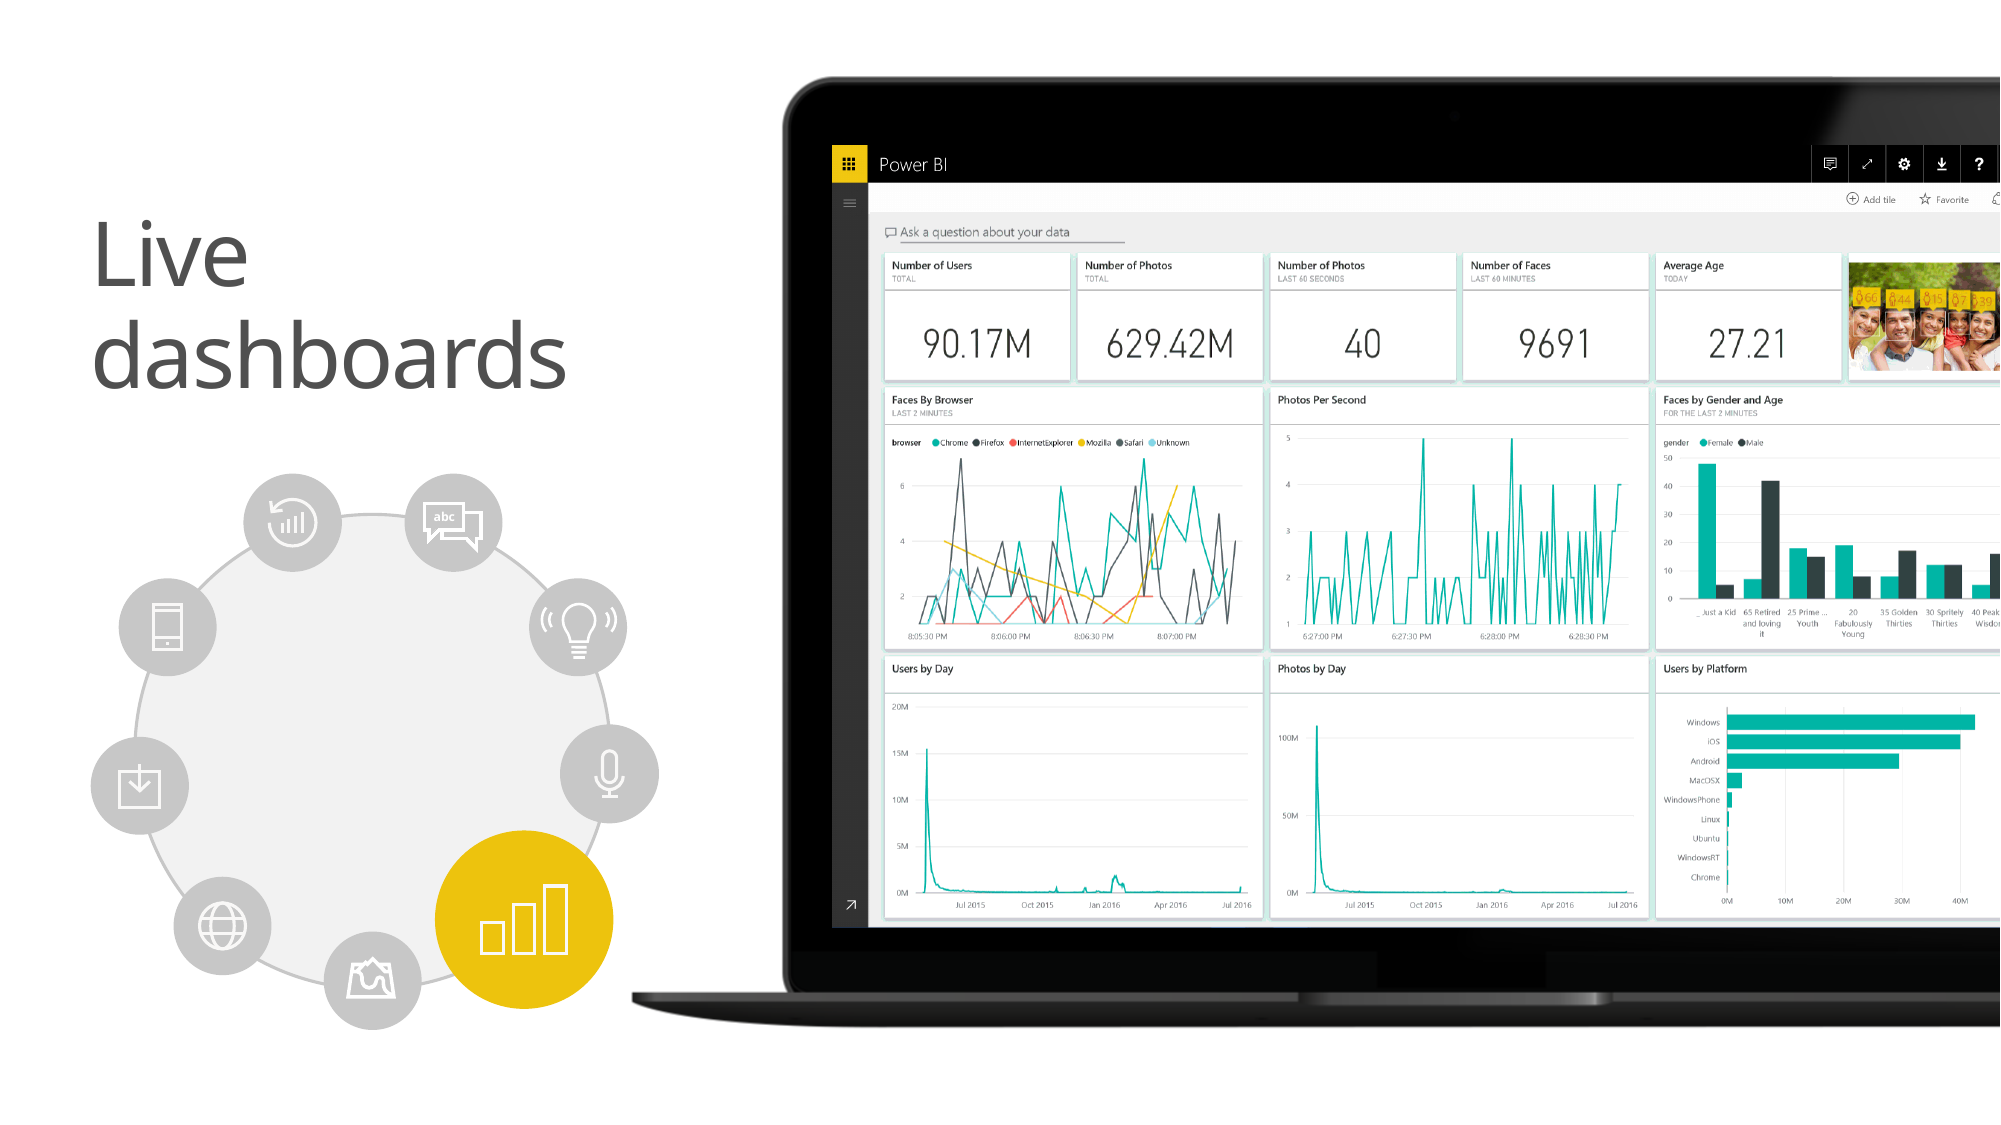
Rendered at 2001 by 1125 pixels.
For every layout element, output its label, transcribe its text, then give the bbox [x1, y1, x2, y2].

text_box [529, 578, 610, 677]
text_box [90, 736, 189, 835]
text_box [434, 830, 610, 1009]
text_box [243, 473, 342, 572]
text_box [173, 876, 272, 976]
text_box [404, 473, 503, 572]
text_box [559, 724, 610, 824]
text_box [323, 931, 422, 1031]
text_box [610, 0, 2000, 1107]
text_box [118, 578, 217, 677]
text_box Live dashboards [76, 196, 610, 417]
text_box [135, 514, 609, 984]
